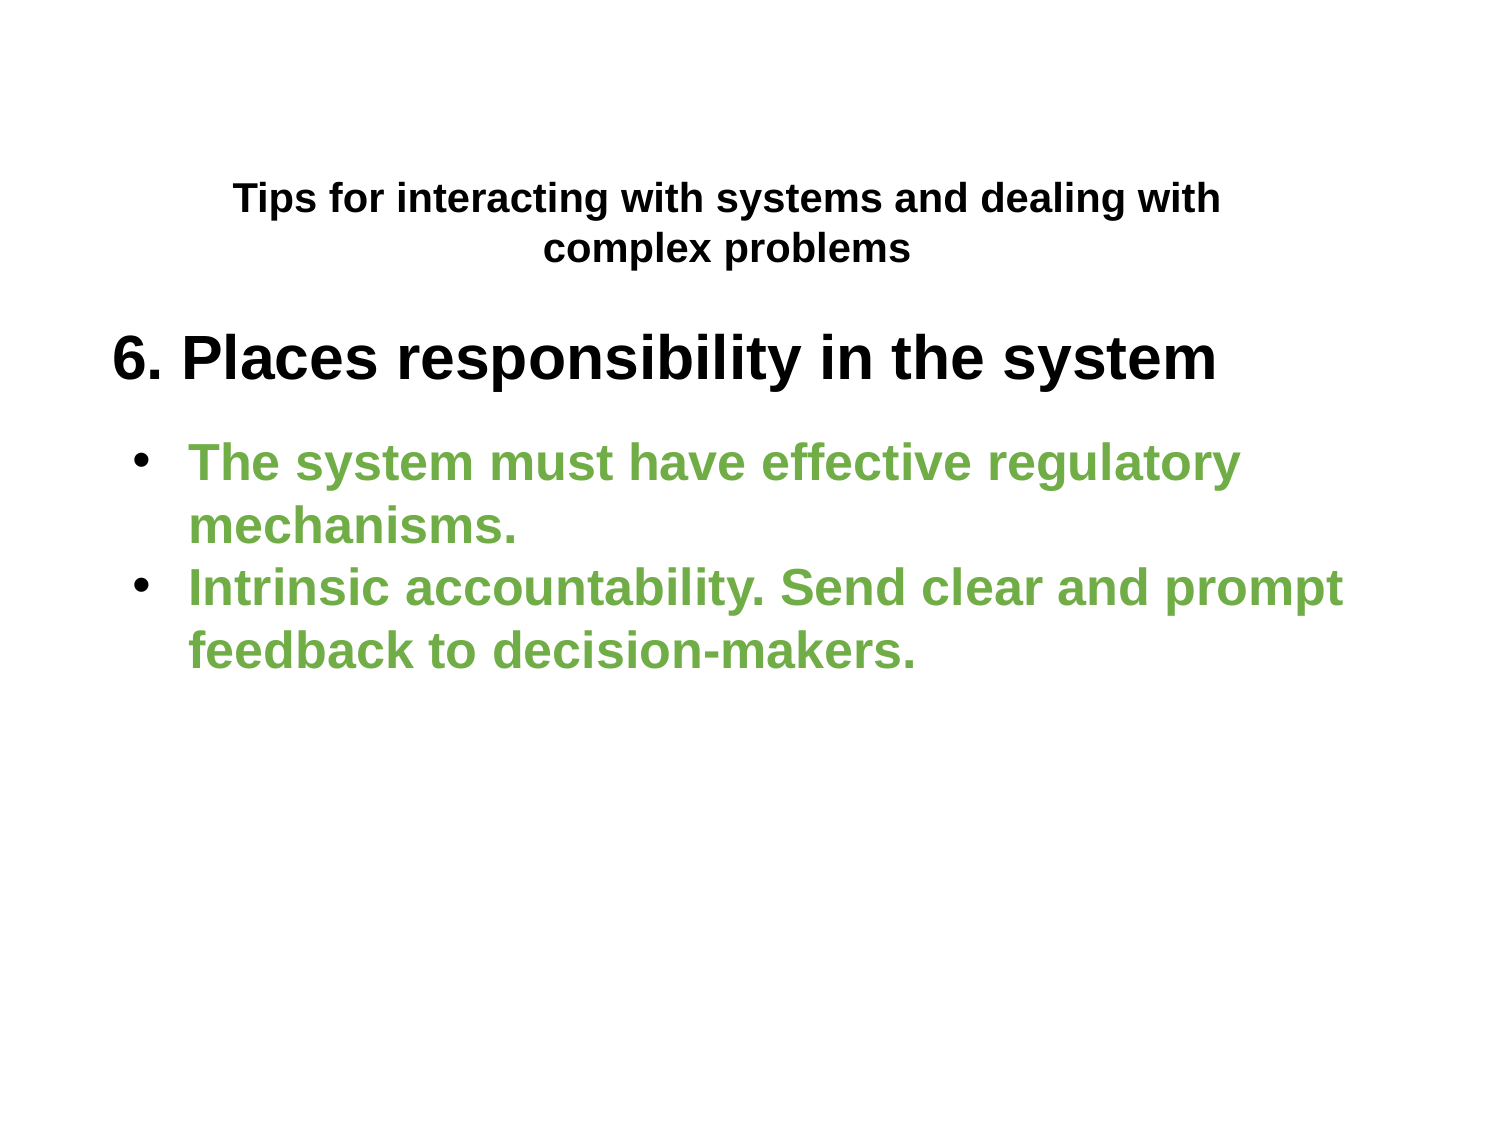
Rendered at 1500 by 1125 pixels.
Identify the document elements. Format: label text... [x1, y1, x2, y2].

text_box Tips for interacting with systems and dealing with complex problems [177, 163, 1277, 279]
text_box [90, 309, 1433, 753]
